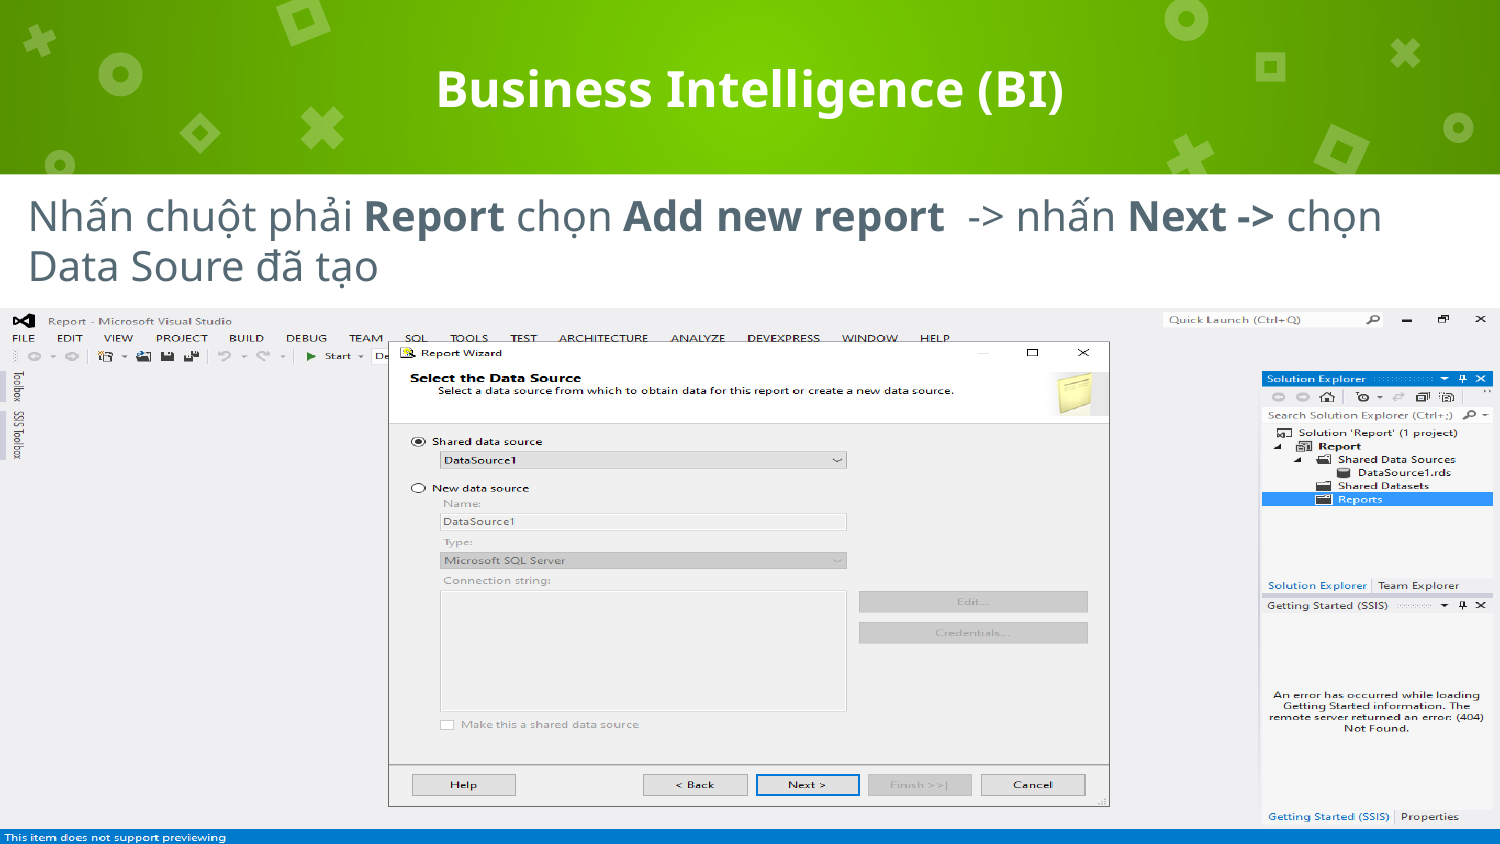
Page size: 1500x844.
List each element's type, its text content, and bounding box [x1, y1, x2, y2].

picture [0, 308, 1500, 844]
list Nhấn chuột phải Report chọn Add new report -> nhấn Next -> chọn Data Soure đã tạo [0, 174, 1500, 307]
title Business Intelligence (BI) [75, 0, 1425, 174]
